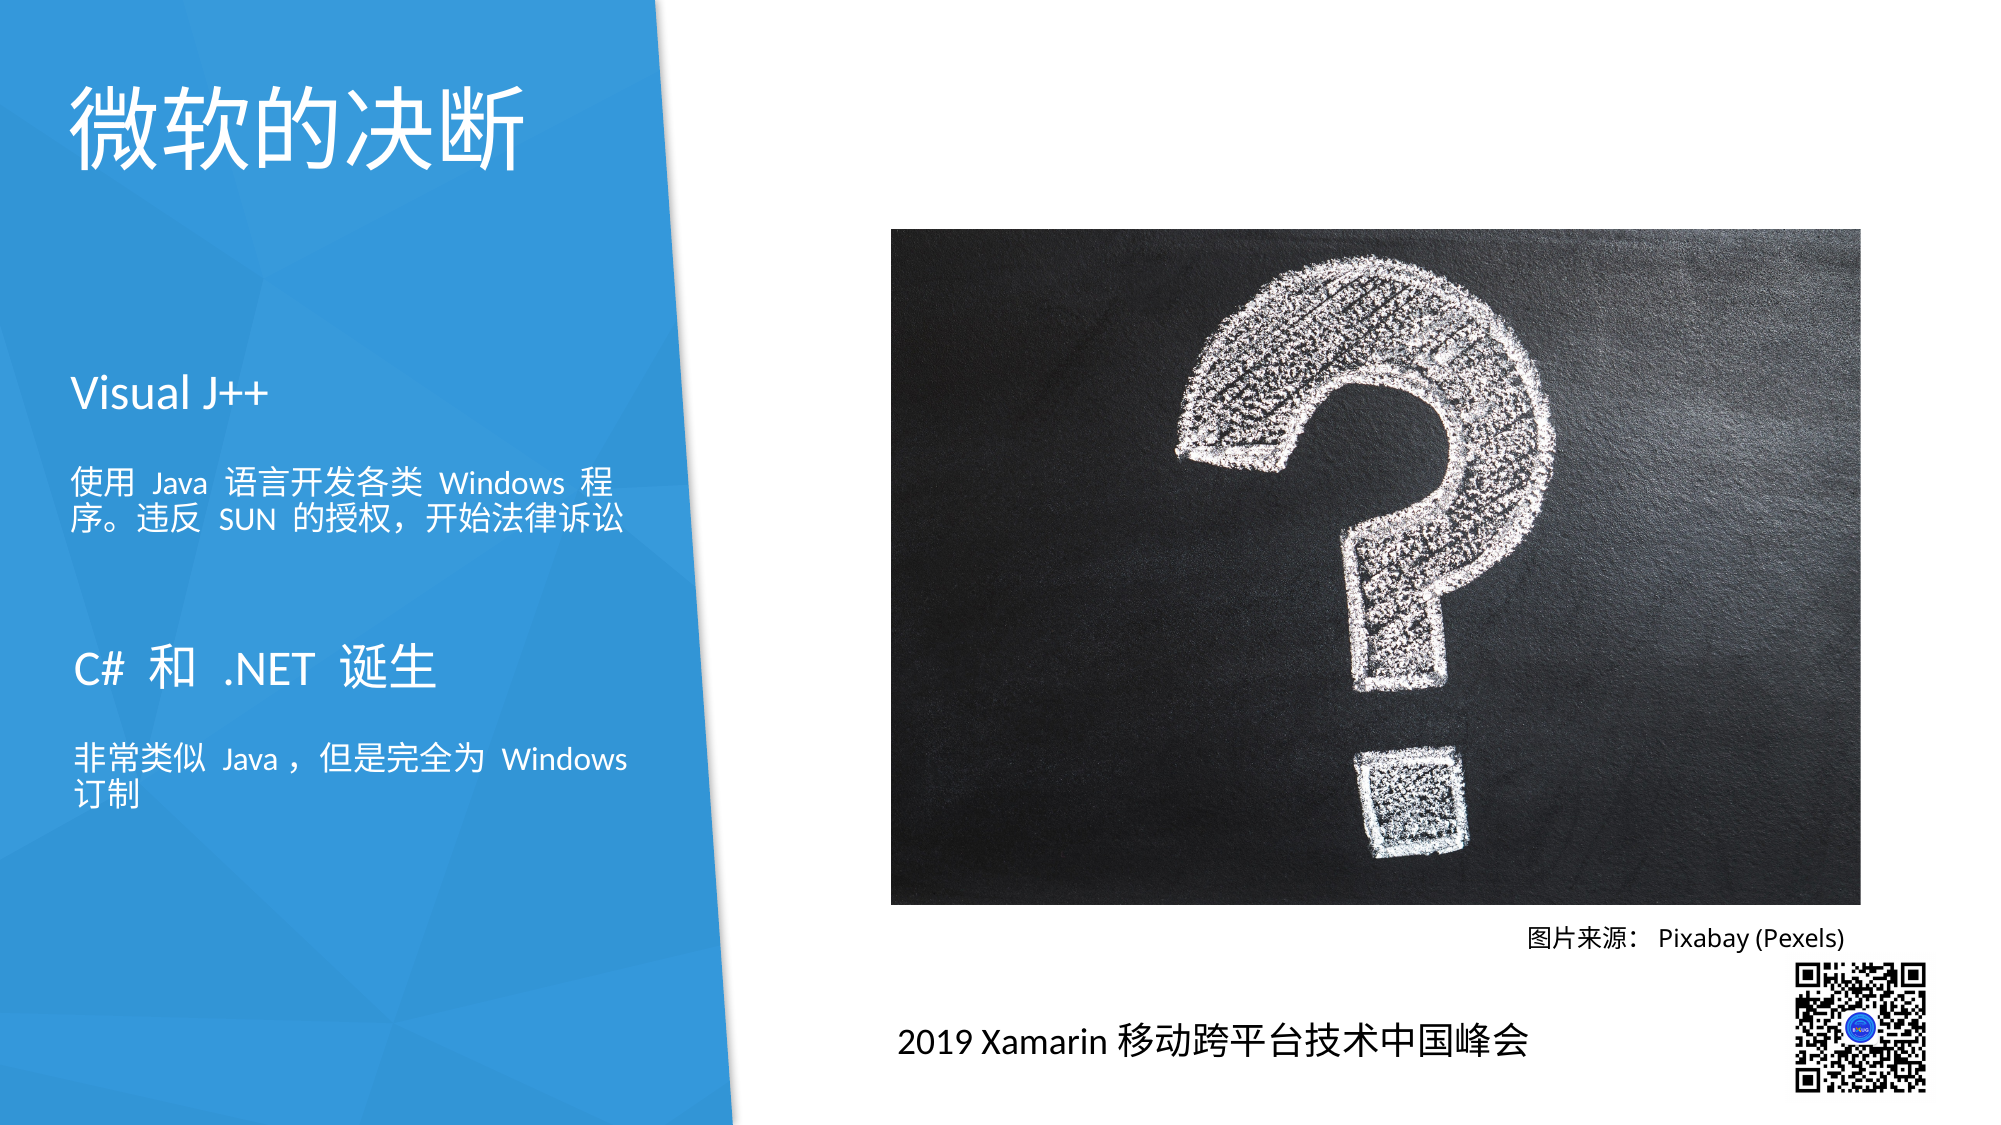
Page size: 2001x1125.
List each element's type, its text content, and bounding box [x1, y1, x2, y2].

list 微软的决断 [53, 76, 578, 195]
picture [891, 229, 1861, 905]
list 非常类似 Java，但是完全为 Windows 订制 [59, 734, 645, 830]
picture [1785, 952, 1936, 1103]
list C# 和 .NET 诞生 [59, 635, 532, 715]
list Visual J++ [55, 358, 528, 438]
text_box 图片来源：Pixabay (Pexels) [1512, 915, 1860, 960]
list 使用 Java 语言开发各类 Windows 程序。违反 SUN 的授权，开始法律诉讼 [55, 458, 645, 553]
